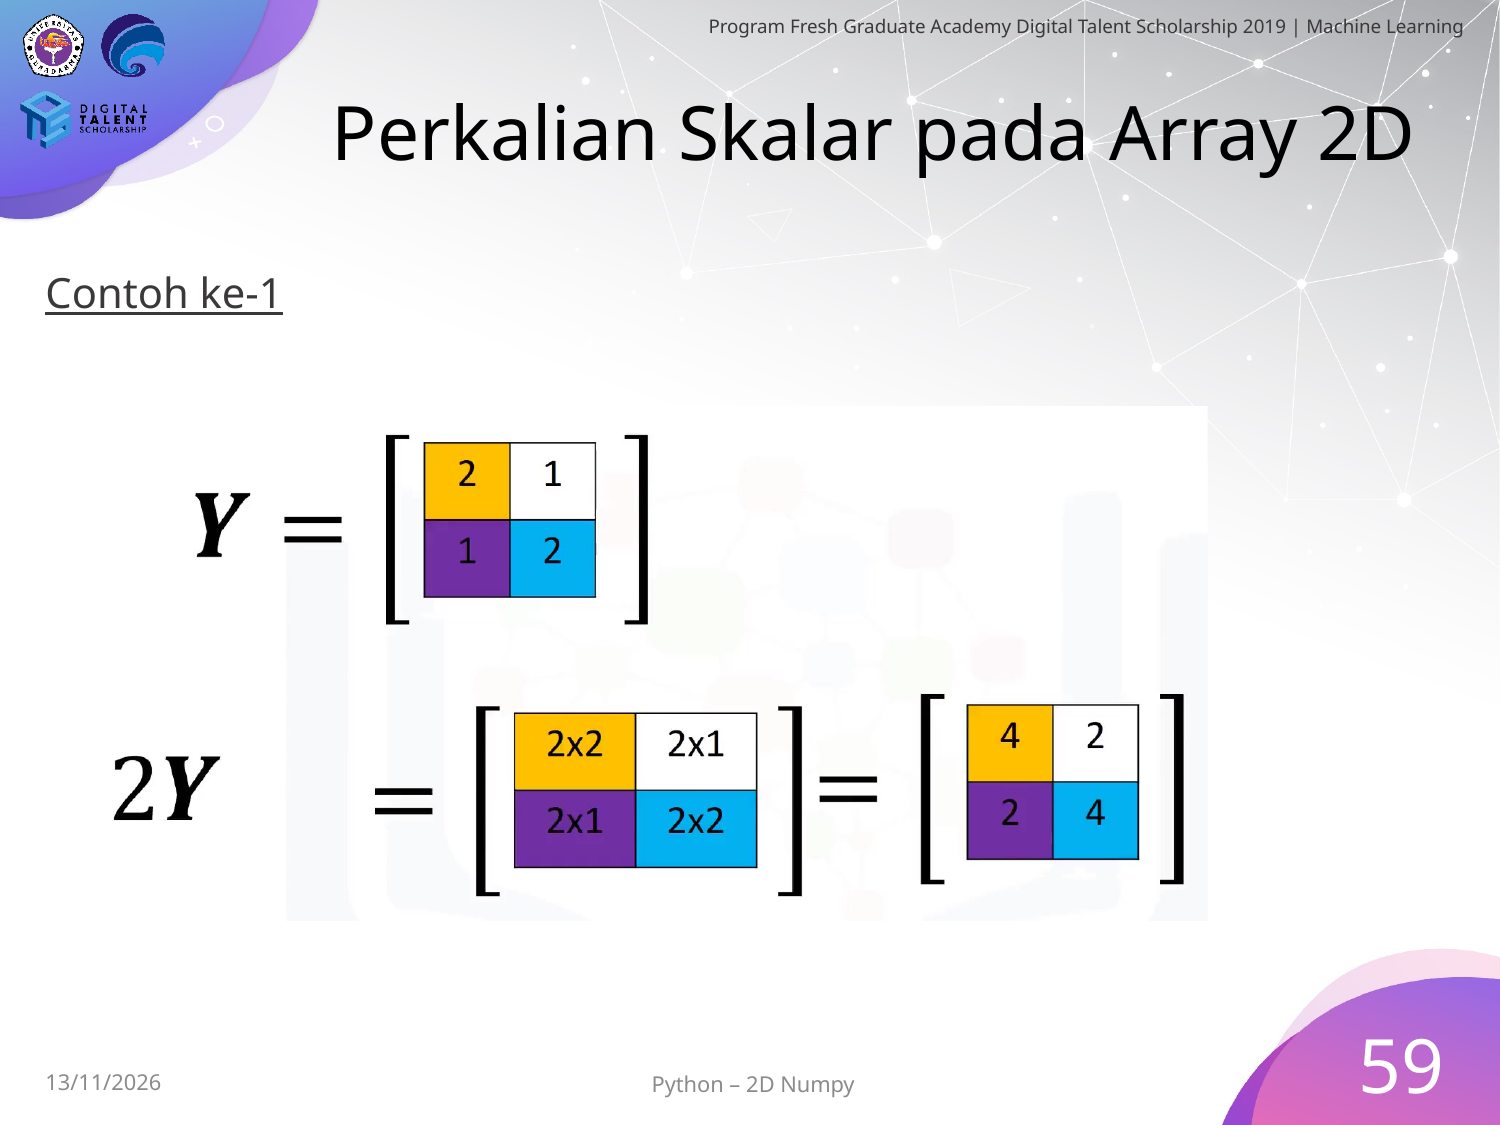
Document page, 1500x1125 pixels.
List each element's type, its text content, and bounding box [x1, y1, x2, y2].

list Contoh ke-1 [30, 235, 1477, 350]
picture [0, 0, 1500, 1125]
slide_number 59 [1327, 1025, 1477, 1115]
title Perkalian Skalar pada Array 2D [271, 66, 1477, 207]
footer Python – 2D Numpy [386, 1053, 1121, 1114]
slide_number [30, 1053, 272, 1114]
